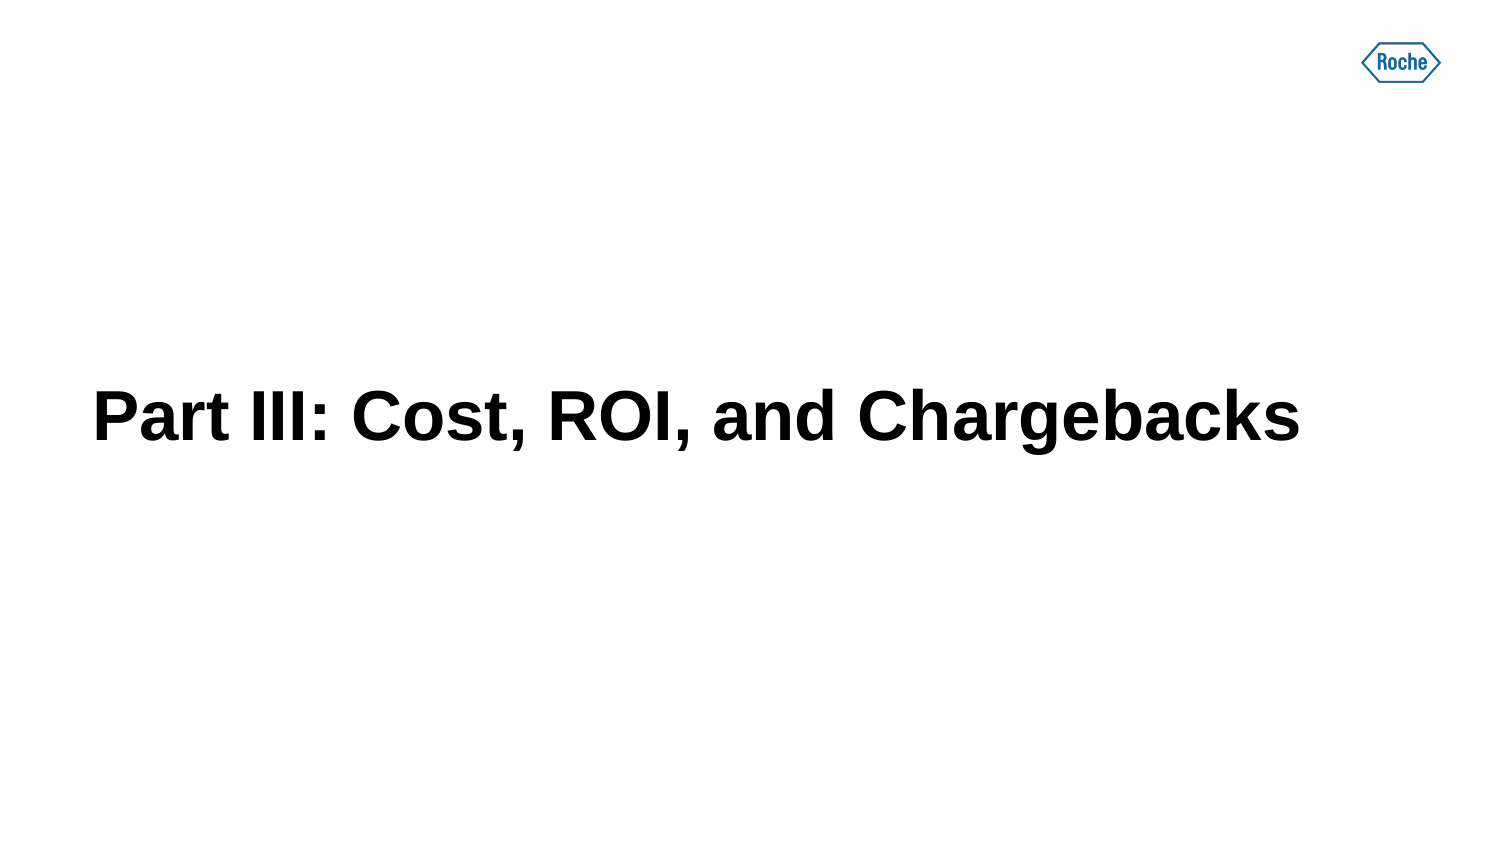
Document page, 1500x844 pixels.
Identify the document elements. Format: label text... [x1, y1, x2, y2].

title Part III: Cost, ROI, and Chargebacks [77, 354, 1436, 500]
picture [1340, 22, 1462, 103]
